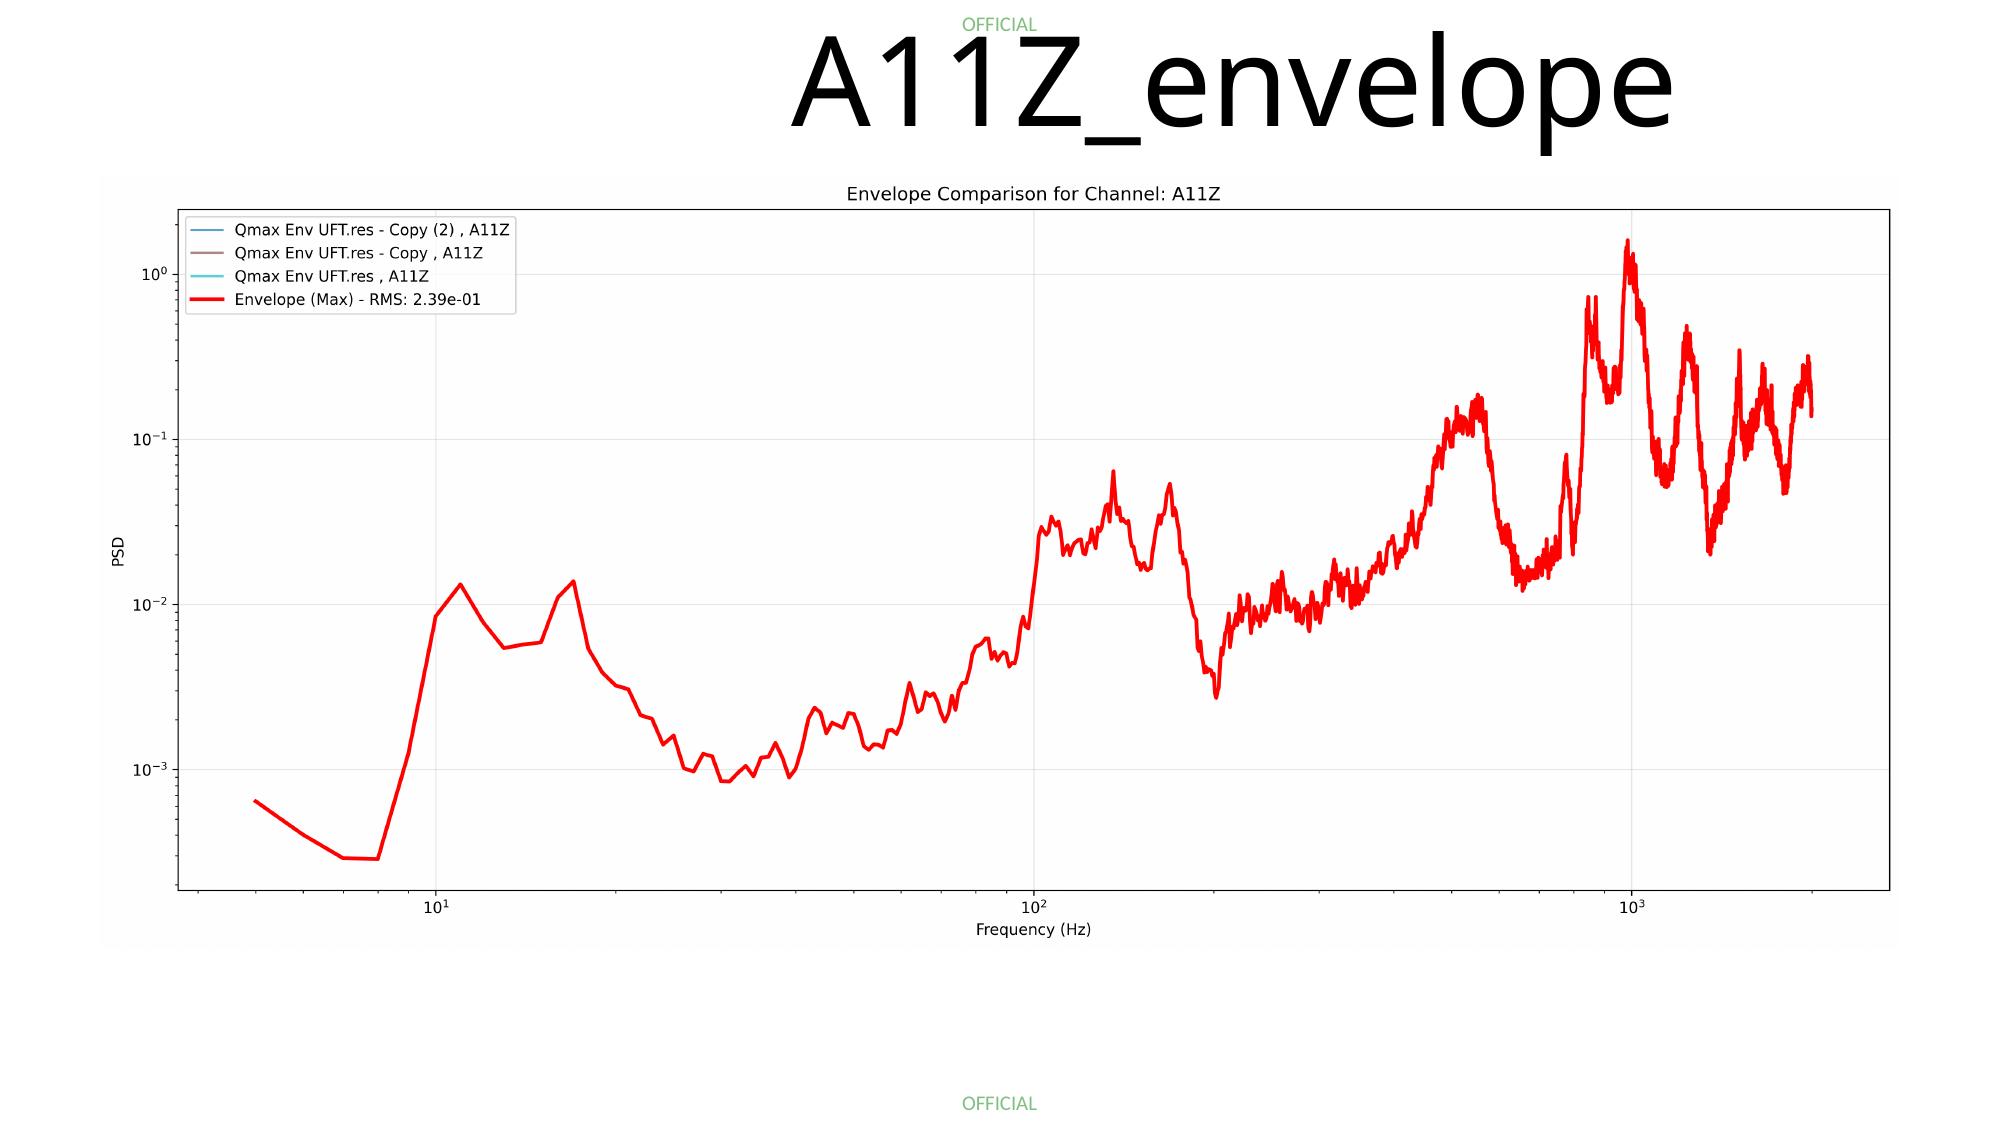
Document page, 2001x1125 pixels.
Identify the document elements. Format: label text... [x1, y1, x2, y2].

picture [99, 175, 1901, 950]
title A11Z_envelope [469, 0, 2000, 161]
